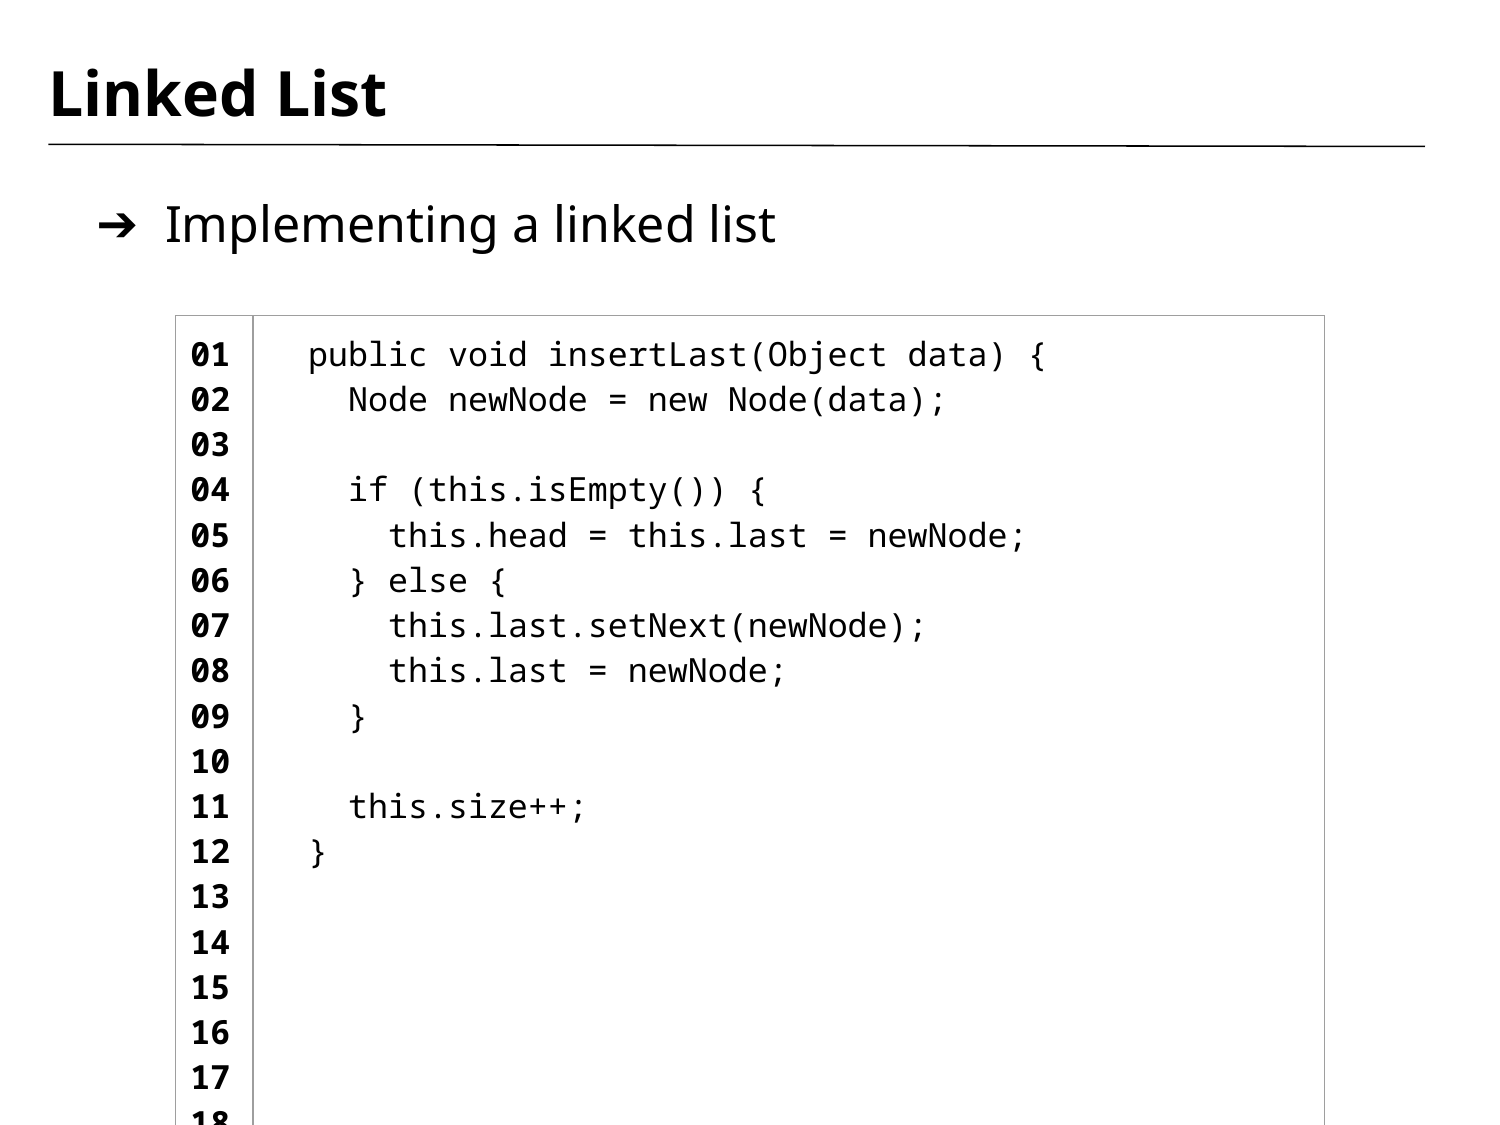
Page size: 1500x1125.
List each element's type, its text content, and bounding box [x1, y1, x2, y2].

list Implementing a linked list [75, 177, 1425, 316]
table_header 01 02 03 04 05 06 07 08 09 10 11 12 13 14 15 16 17 18 [176, 316, 252, 1125]
table_header public void insertLast(Object data) { Node newNode = new Node(data); if (this.isEmpty()) { this.head = this.last = newNode; } else { this.last.setNext(newNode); this.last = newNode; } this.size++; } [254, 316, 1324, 1125]
title Linked List [33, 32, 1384, 145]
